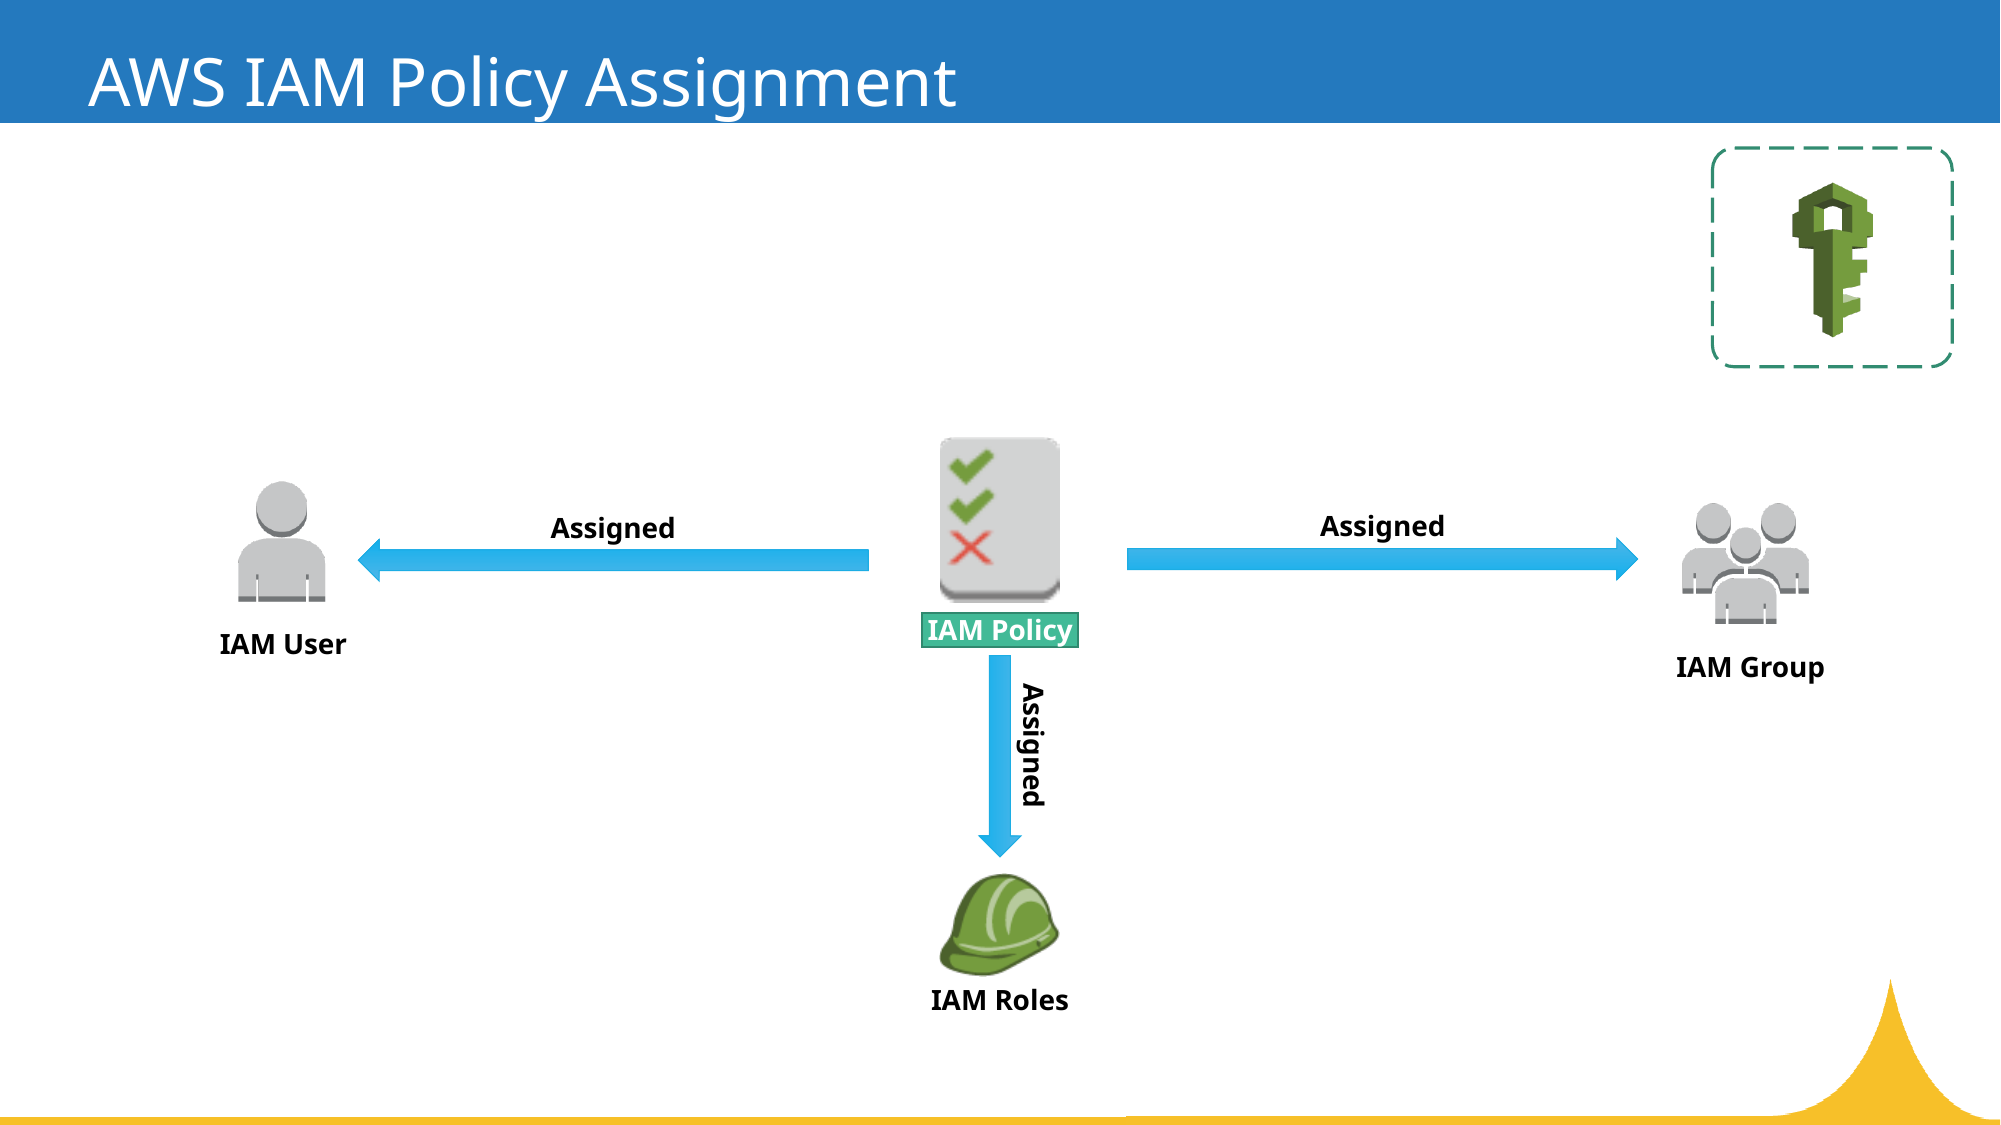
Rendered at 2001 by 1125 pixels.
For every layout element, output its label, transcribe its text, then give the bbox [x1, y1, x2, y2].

text_box Assigned [1239, 501, 1526, 550]
text_box [977, 655, 1010, 858]
text_box Assigned [470, 503, 756, 552]
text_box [922, 437, 1078, 647]
picture [1752, 179, 1913, 340]
picture [1126, 926, 2001, 1125]
text_box IAM Group [1663, 649, 1839, 683]
text_box [1127, 536, 1639, 582]
picture [201, 461, 362, 622]
text_box Assigned [1010, 648, 1059, 873]
text_box [362, 538, 869, 583]
title AWS IAM Policy Assignment [73, 25, 1869, 145]
text_box IAM User [205, 627, 362, 661]
picture [1665, 483, 1826, 644]
text_box IAM Roles [912, 983, 1088, 1017]
picture [939, 873, 1060, 977]
text_box [1711, 147, 1953, 368]
